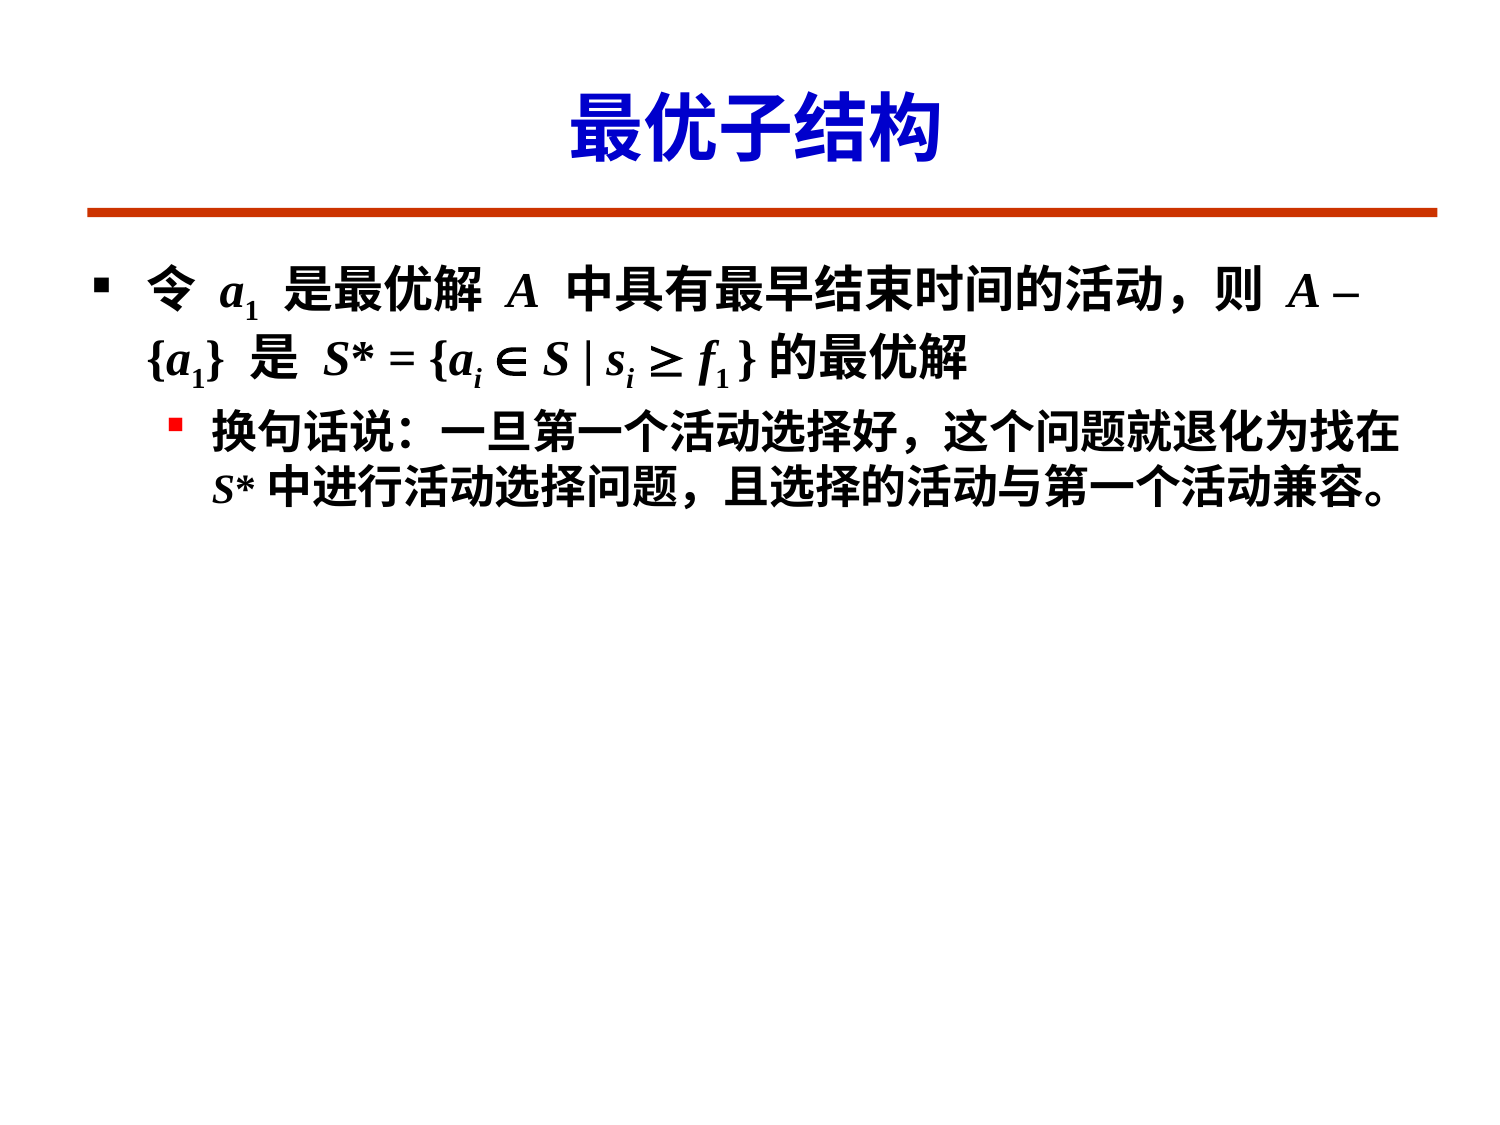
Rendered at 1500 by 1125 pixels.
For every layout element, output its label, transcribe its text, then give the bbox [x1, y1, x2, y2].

list 令 a1 是最优解 A 中具有最早结束时间的活动，则 A – {a1} 是 S* = {ai  S | si  f1 }的最优解 换句话说：一旦第一个活动选择好，这个问题就退化为找在S*中进行活动选择问题，且选择的活动与第一个活动兼容。 [75, 249, 1438, 1000]
title 最优子结构 [75, 50, 1438, 200]
